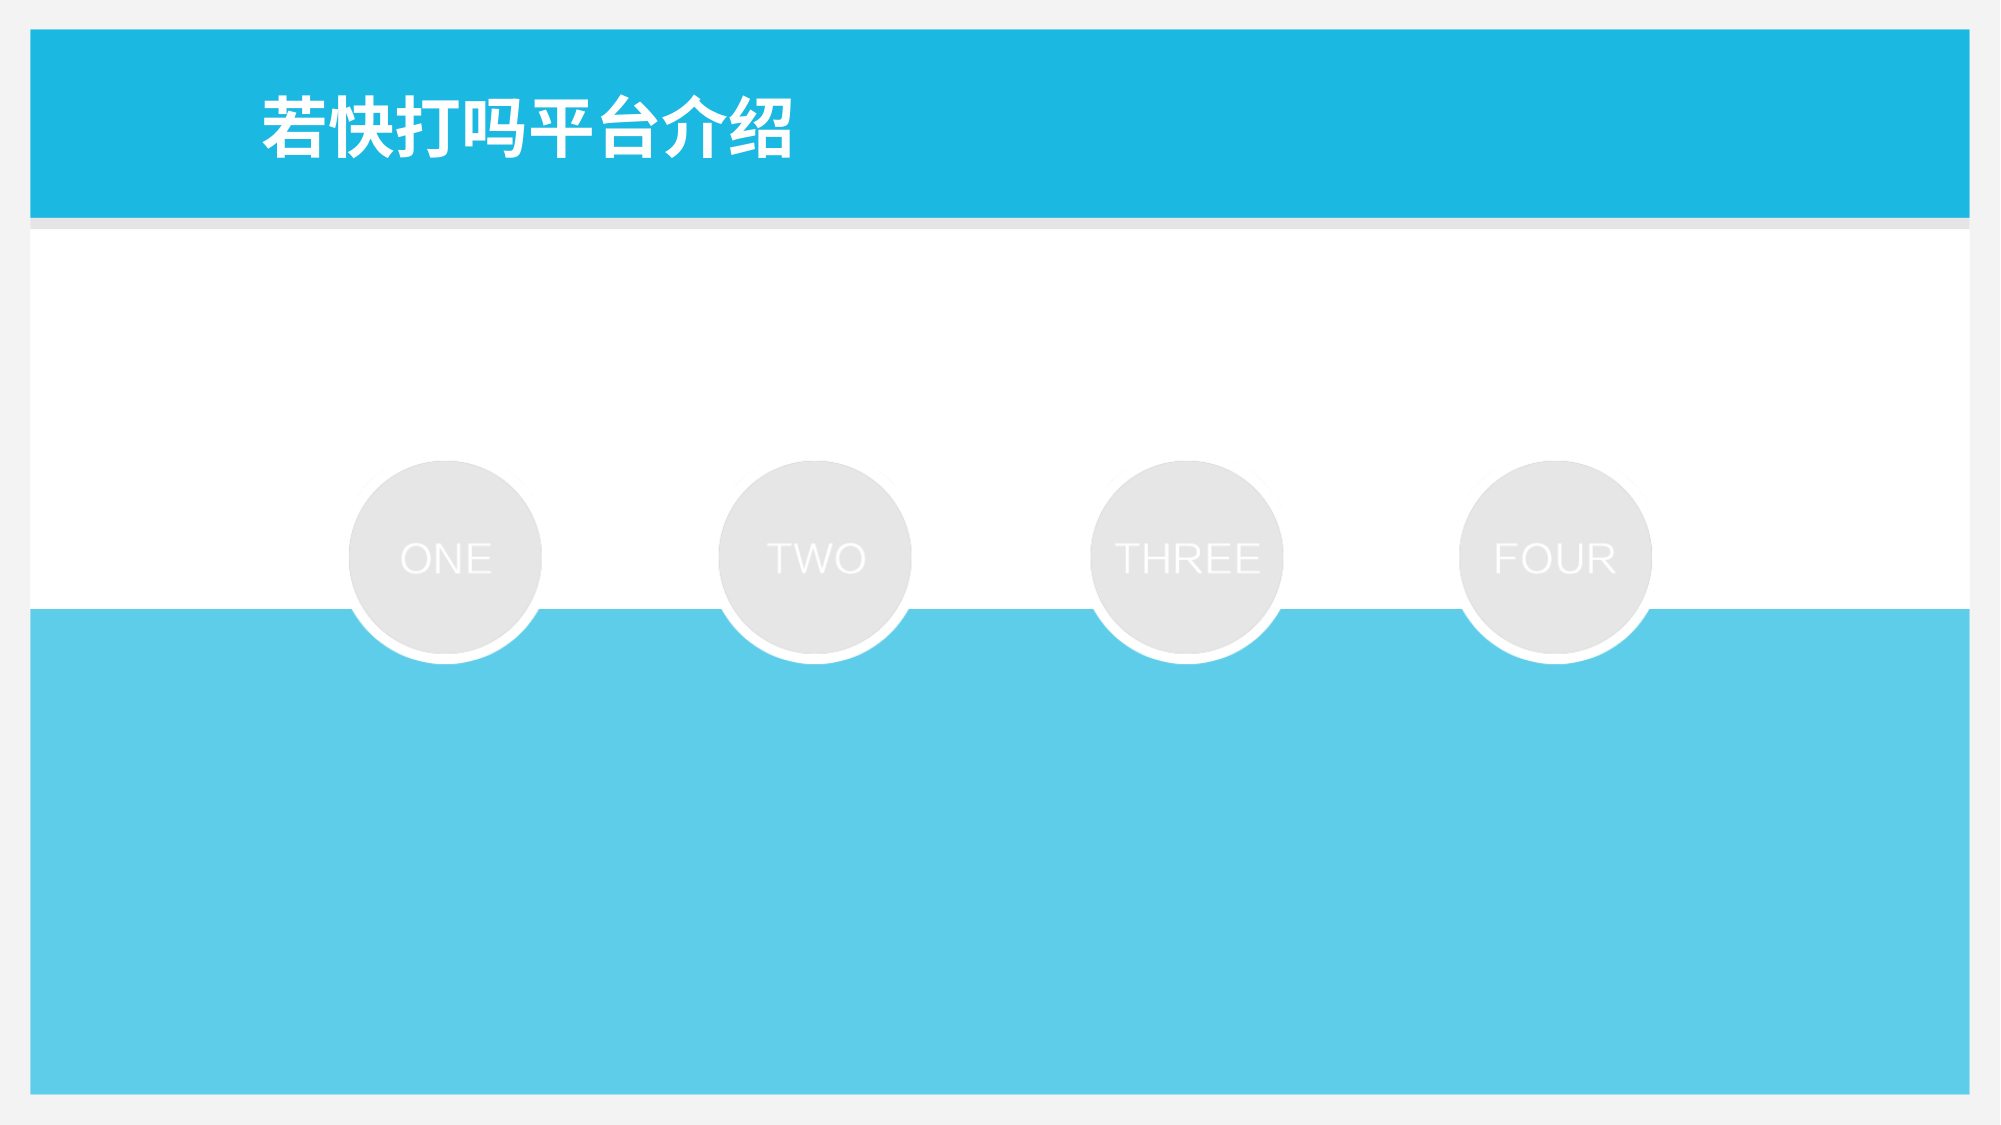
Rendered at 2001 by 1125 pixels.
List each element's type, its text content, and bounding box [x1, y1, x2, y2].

title 若快打吗平台介绍 [200, 78, 1237, 173]
picture [0, 0, 2000, 1125]
